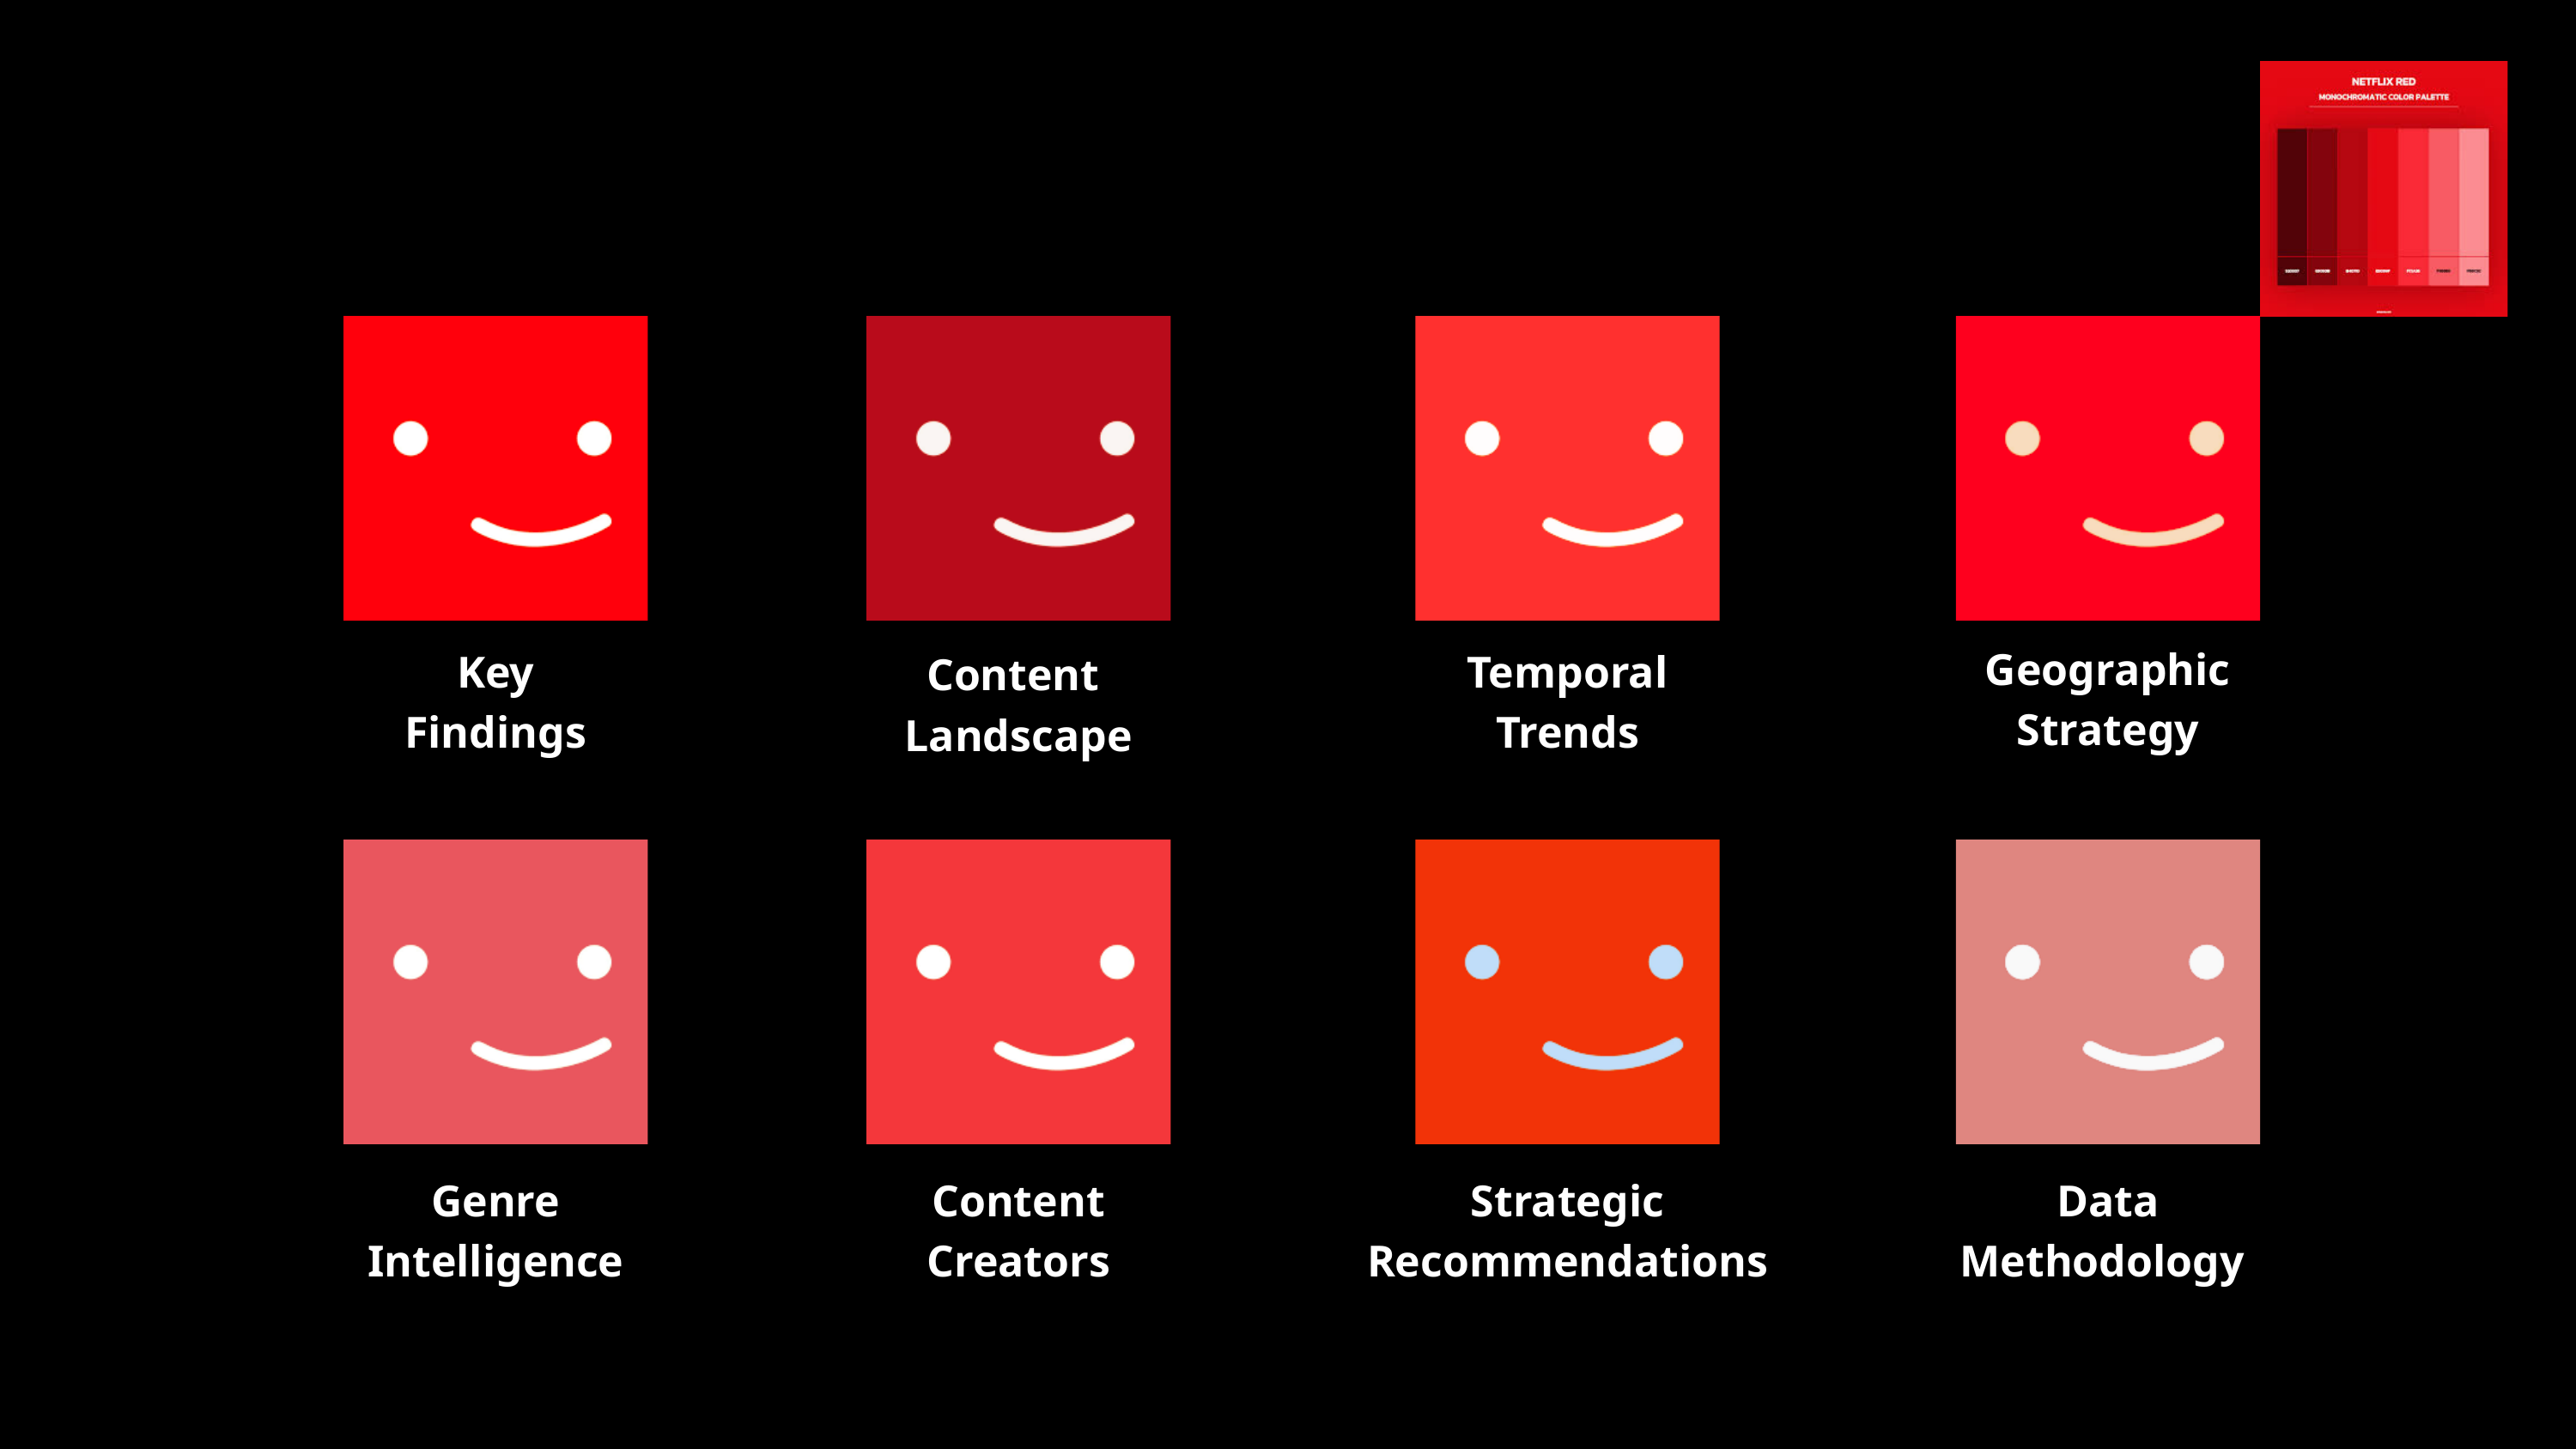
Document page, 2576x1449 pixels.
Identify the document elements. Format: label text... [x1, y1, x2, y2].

text_box [343, 316, 648, 621]
text_box [866, 316, 1171, 621]
text_box [1415, 316, 1720, 621]
text_box Data Methodology [1922, 1165, 2294, 1286]
text_box Genre Intelligence [327, 1165, 665, 1286]
text_box [866, 840, 1171, 1144]
text_box Geographic Strategy [1911, 634, 2305, 755]
text_box [1415, 840, 1720, 1144]
text_box [343, 840, 648, 1144]
text_box Strategic Recommendations [1319, 1165, 1816, 1286]
text_box Key Findings [375, 636, 617, 757]
text_box [1955, 840, 2261, 1144]
text_box Content Creators [878, 1165, 1158, 1286]
text_box Temporal Trends [1415, 636, 1720, 757]
text_box [2260, 61, 2508, 317]
text_box Content Landscape [878, 640, 1159, 761]
text_box [1955, 316, 2261, 621]
